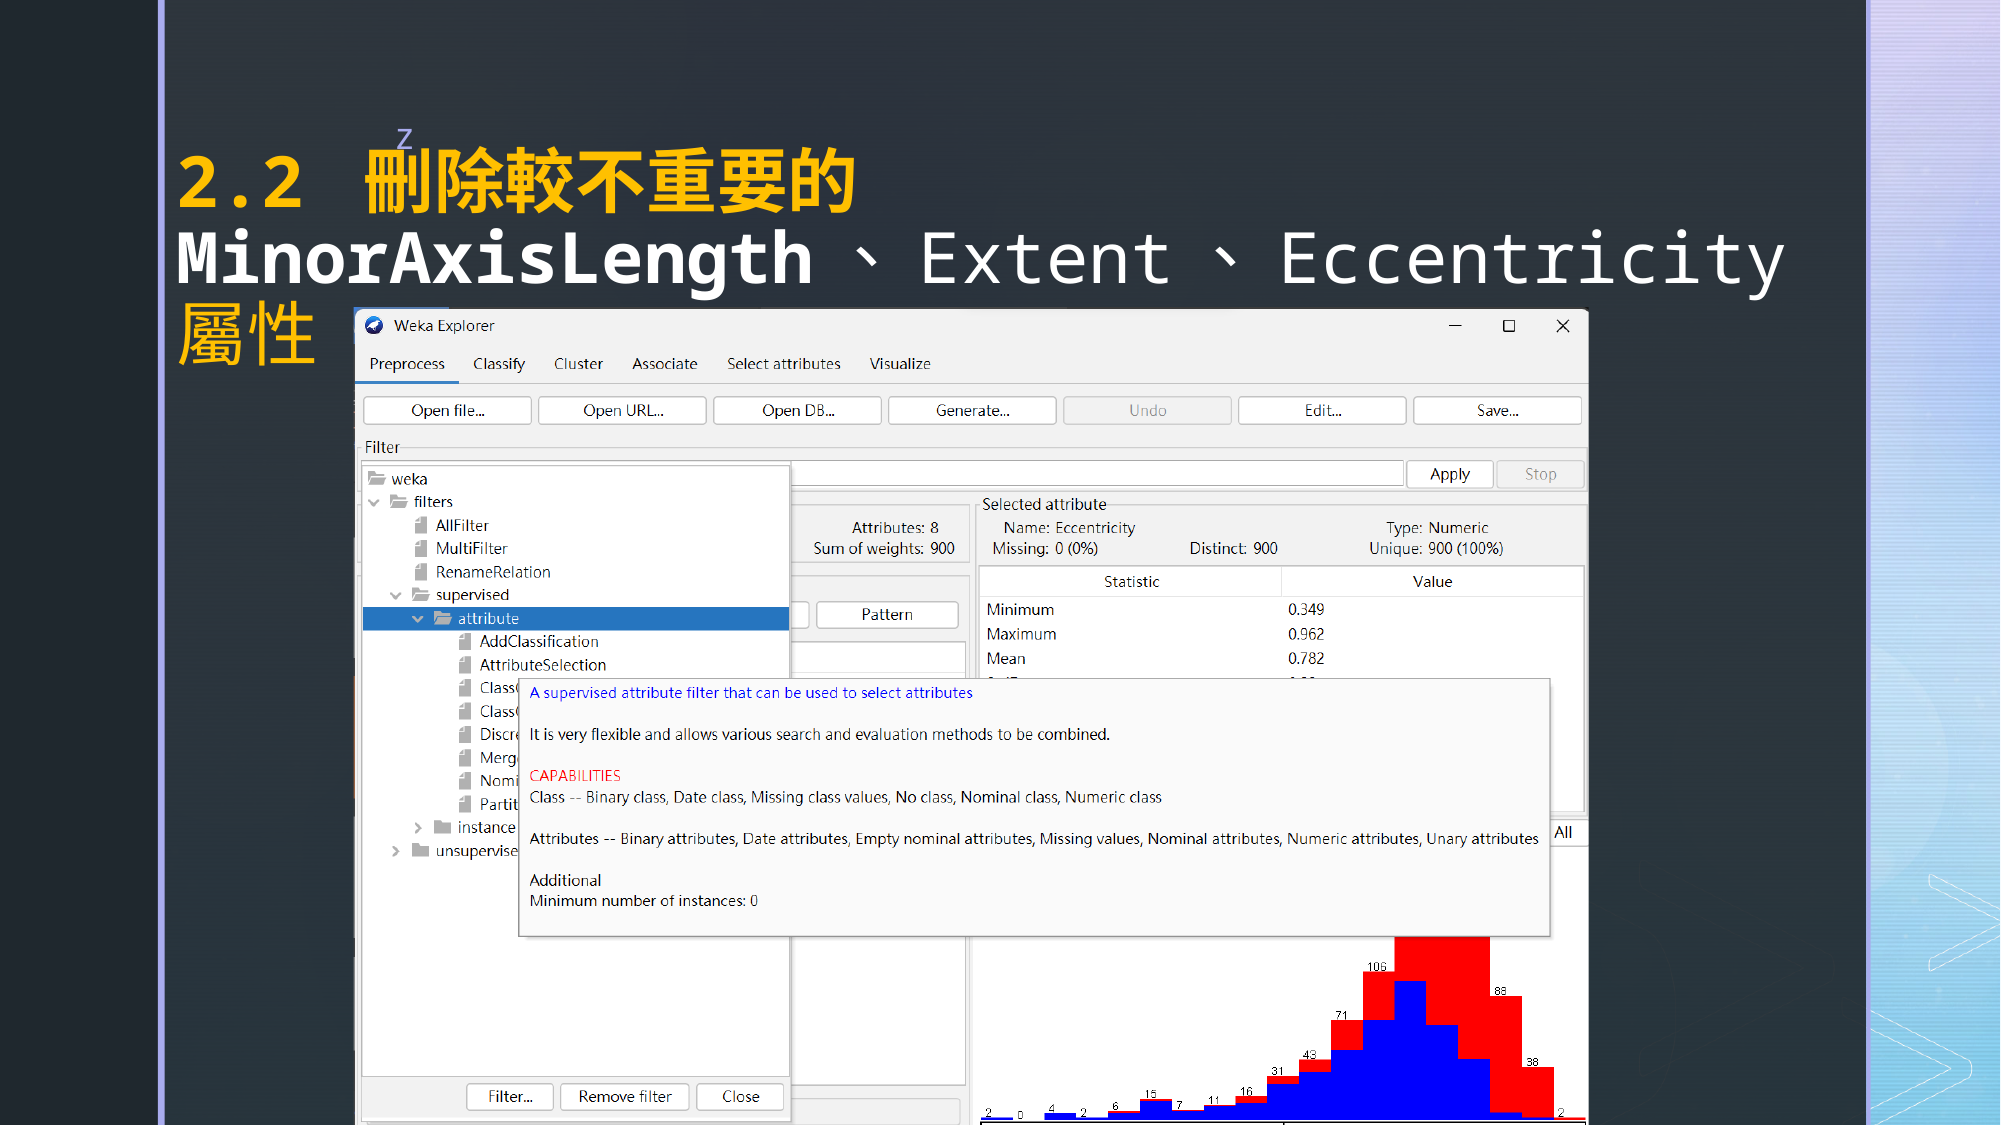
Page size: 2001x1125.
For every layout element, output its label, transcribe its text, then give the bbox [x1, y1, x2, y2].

picture [1871, 0, 2001, 1125]
title 2.2 刪除較不重要的MinorAxisLength、Extent、Eccentricity屬性 [161, 138, 1840, 316]
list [353, 306, 1589, 1125]
